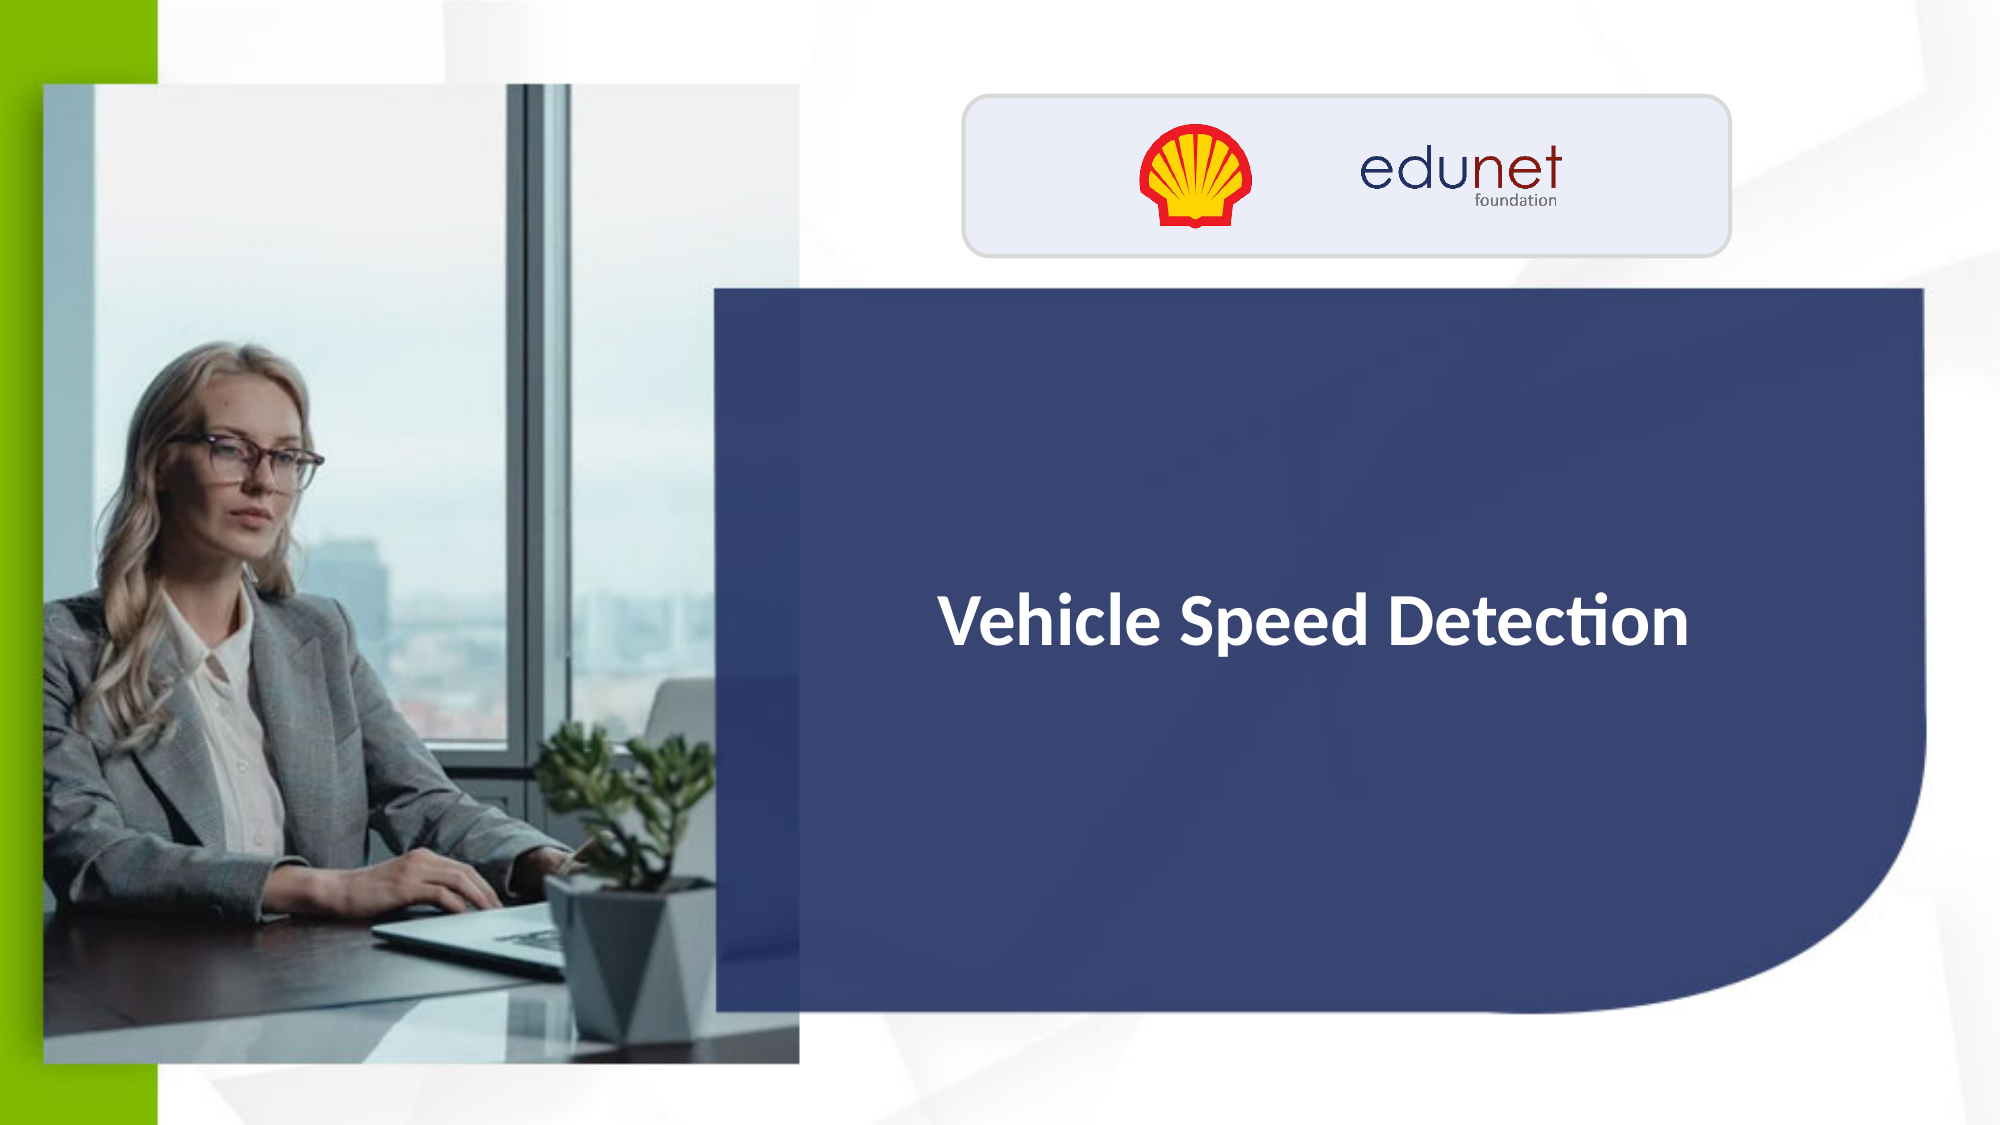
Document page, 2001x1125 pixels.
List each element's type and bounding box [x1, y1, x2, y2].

text_box [1130, 121, 1564, 231]
picture [0, 0, 2000, 1125]
